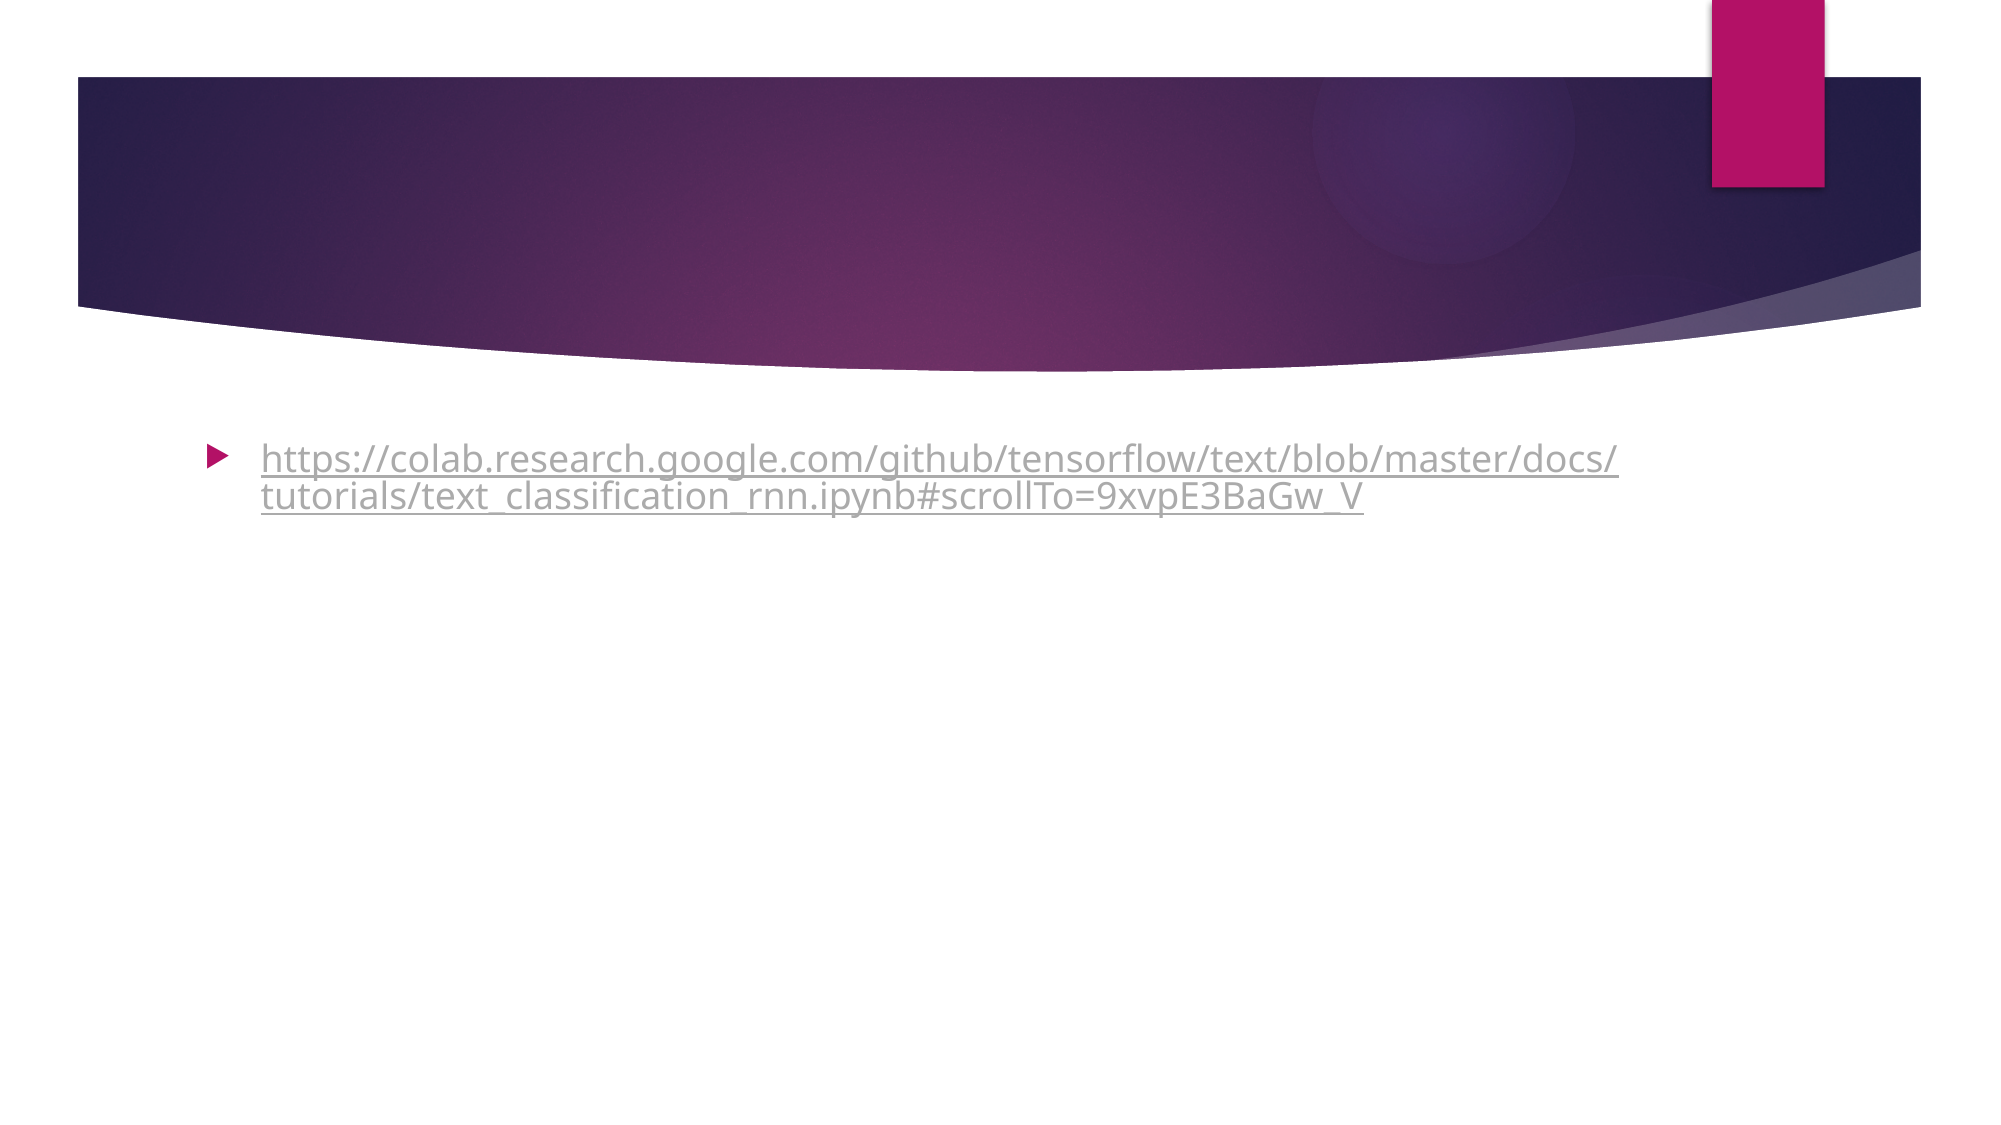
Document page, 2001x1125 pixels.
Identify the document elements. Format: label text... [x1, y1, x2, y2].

list https://colab.research.google.com/github/tensorflow/text/blob/master/docs/tutorials/text_classification_rnn.ipynb#scrollTo=9xvpE3BaGw_V [189, 427, 1638, 988]
